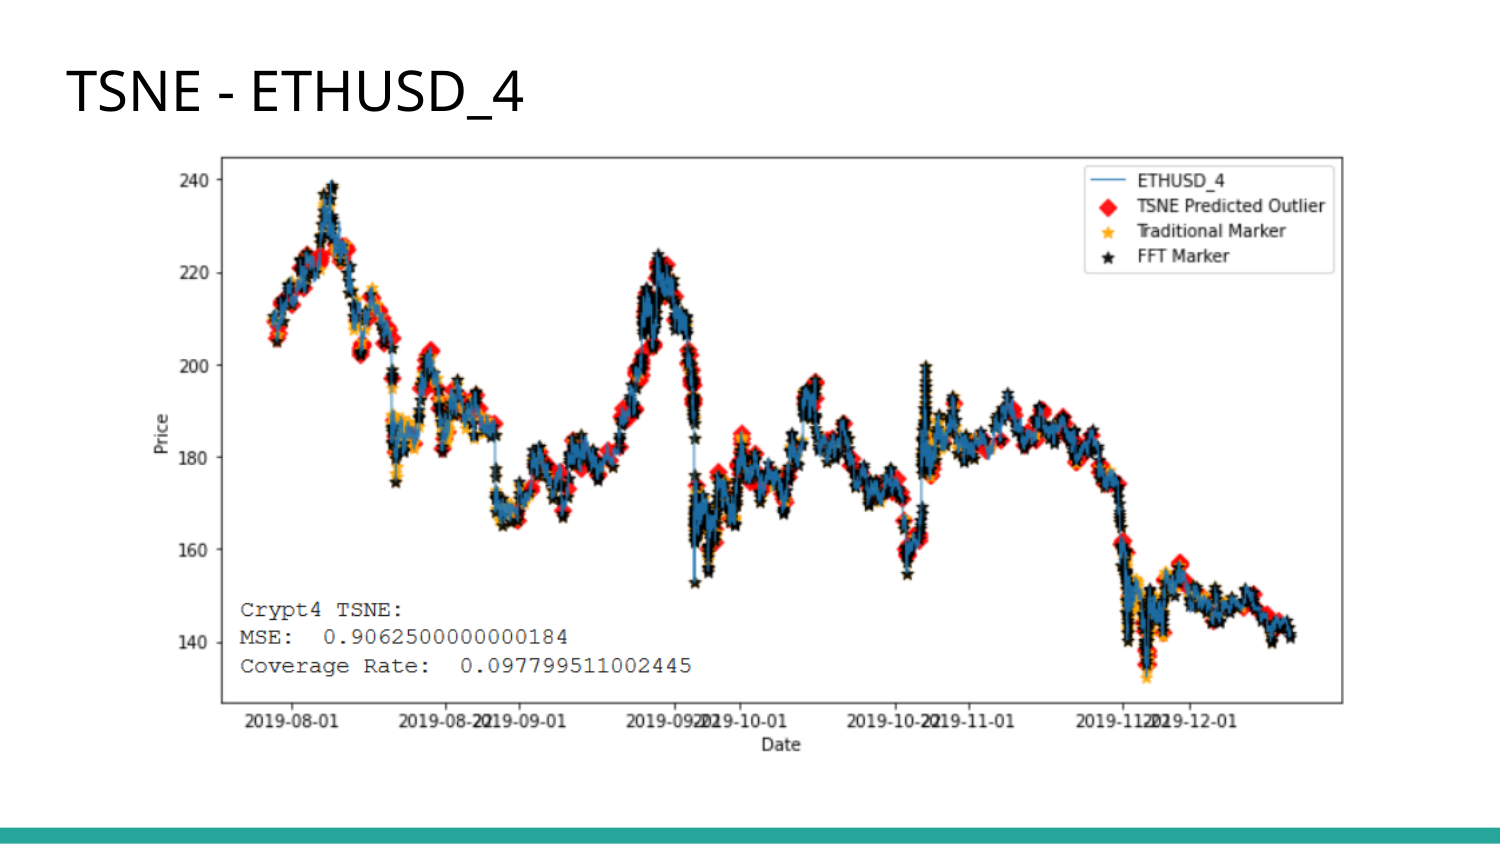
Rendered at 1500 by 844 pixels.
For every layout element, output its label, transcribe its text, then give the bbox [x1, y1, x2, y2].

title TSNE - ETHUSD_4 [51, 40, 1449, 141]
picture [148, 147, 1352, 758]
